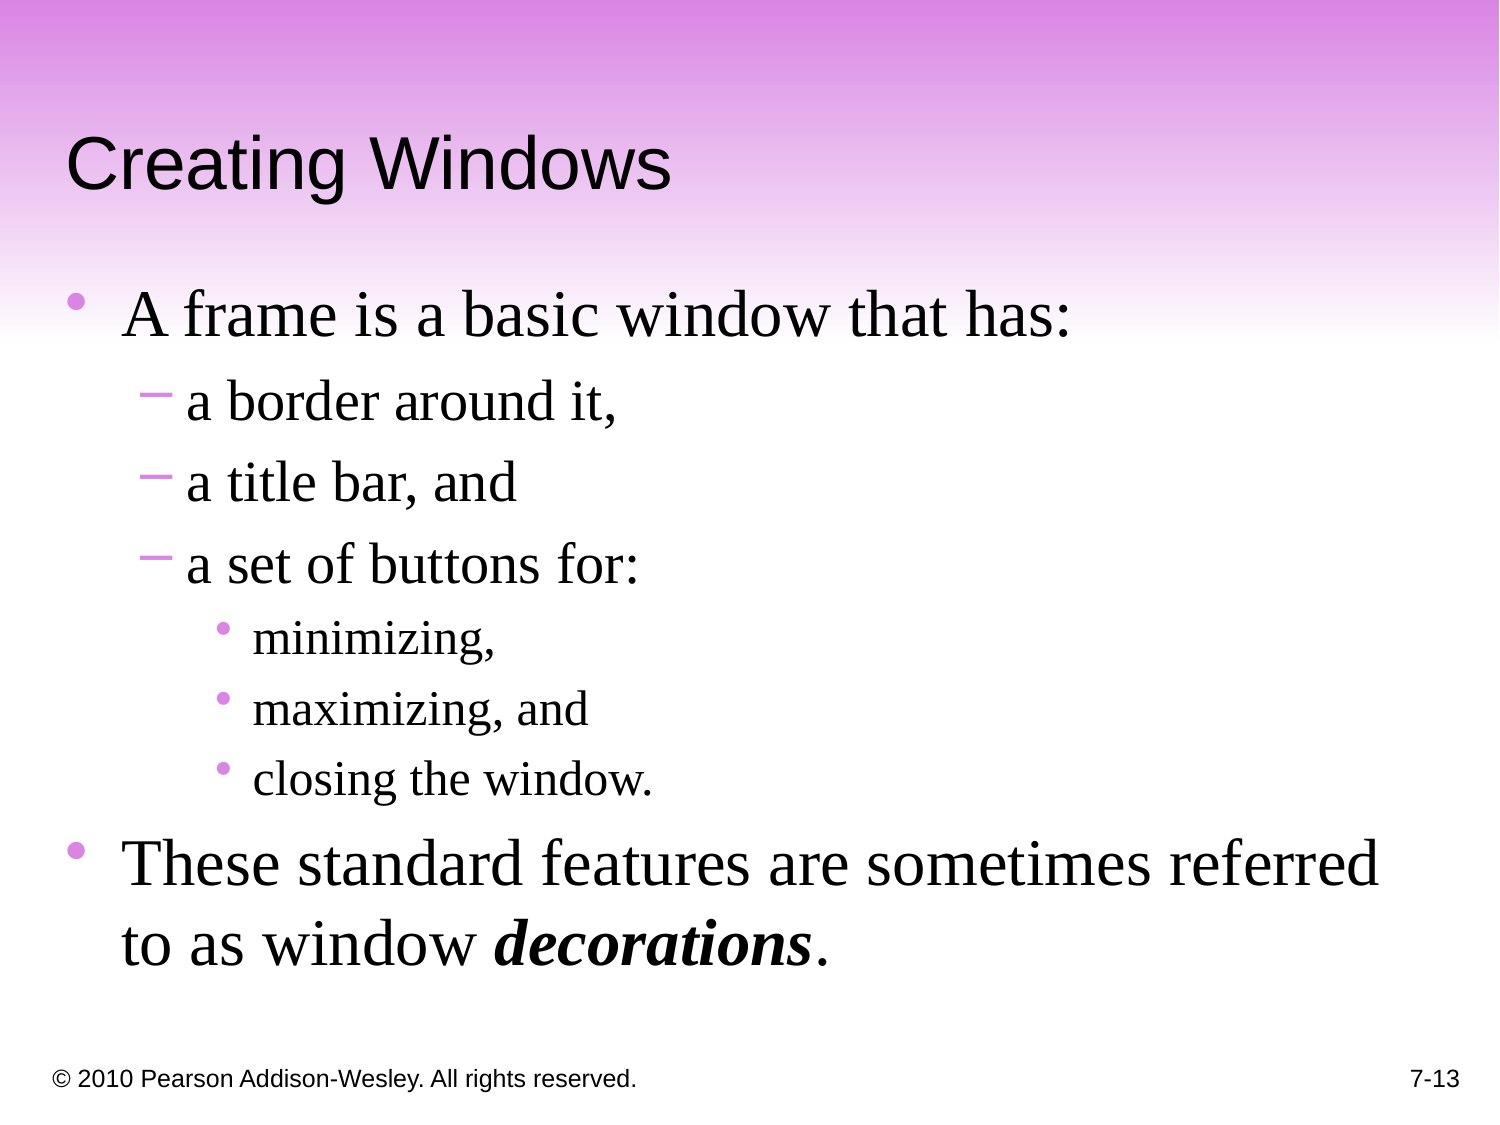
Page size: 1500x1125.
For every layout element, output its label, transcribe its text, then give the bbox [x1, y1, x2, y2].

slide_number 7-13 [1162, 1024, 1476, 1101]
list A frame is a basic window that has: a border around it, a title bar, and a set of buttons for: minimizing, maximizing, and closing the window. These standard features are sometimes referred to as window decorations. [50, 262, 1411, 1013]
title Creating Windows [50, 49, 1463, 213]
